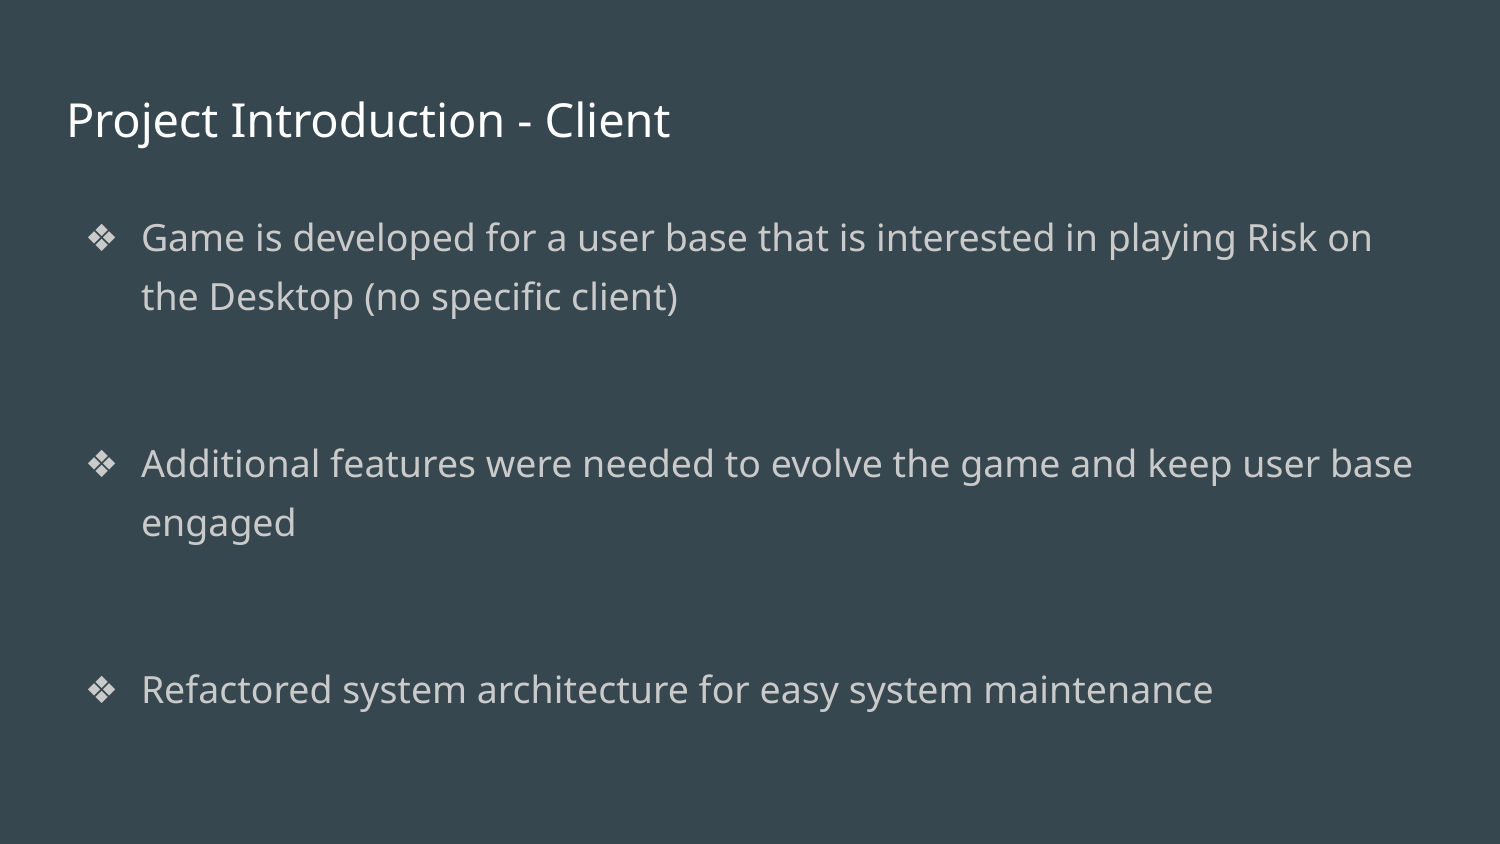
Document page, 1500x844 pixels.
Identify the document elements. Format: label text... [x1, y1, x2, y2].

title Project Introduction - Client [51, 72, 1449, 167]
list Game is developed for a user base that is interested in playing Risk on the Desktop (no specific client) Additional features were needed to evolve the game and keep user base engaged Refactored system architecture for easy system maintenance [51, 189, 1449, 750]
